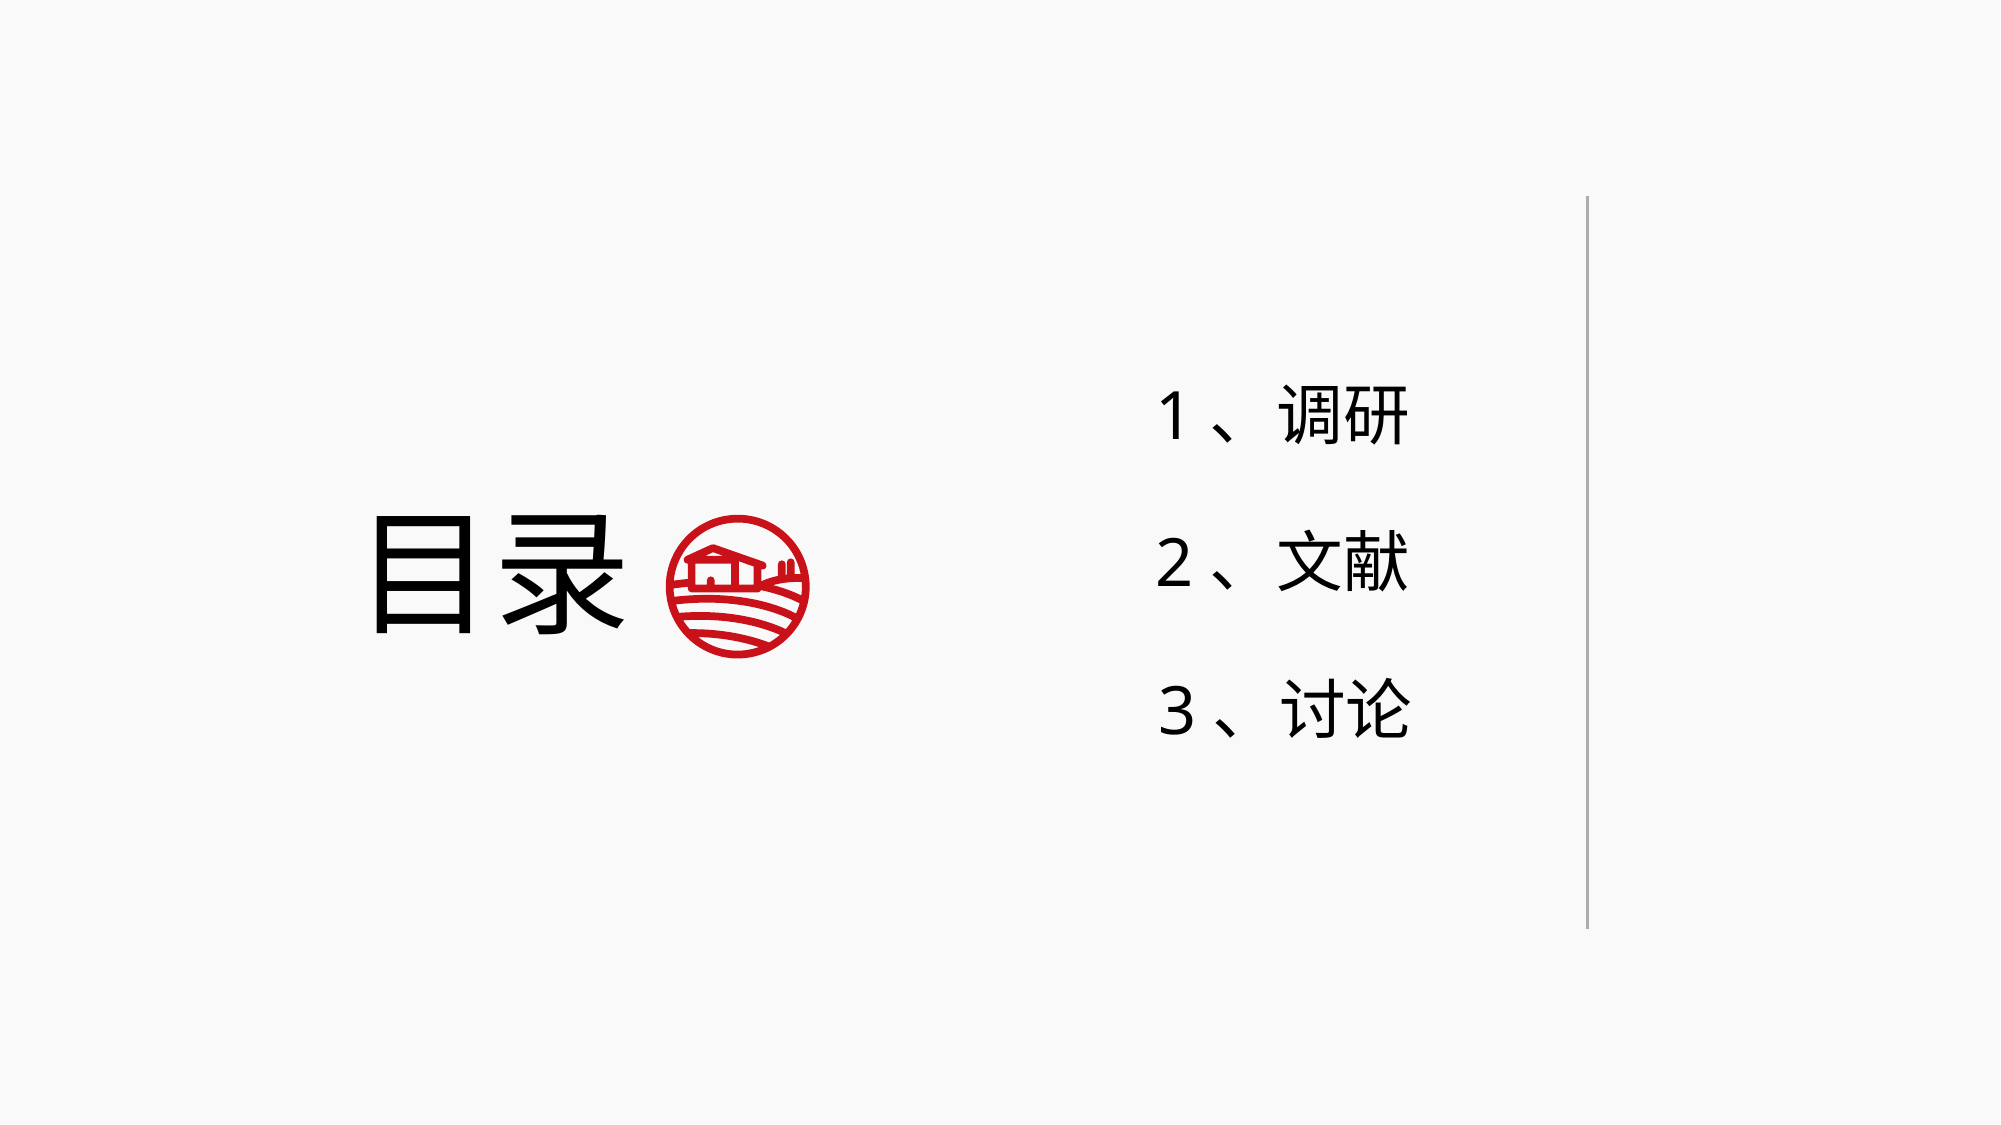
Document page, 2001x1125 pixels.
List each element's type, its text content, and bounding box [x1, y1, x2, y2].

text_box 1、调研 [1140, 365, 1443, 460]
text_box [757, 517, 810, 656]
text_box 2、文献 [1140, 512, 1463, 608]
text_box 目录 [340, 478, 757, 659]
text_box 3、讨论 [1143, 660, 1463, 755]
